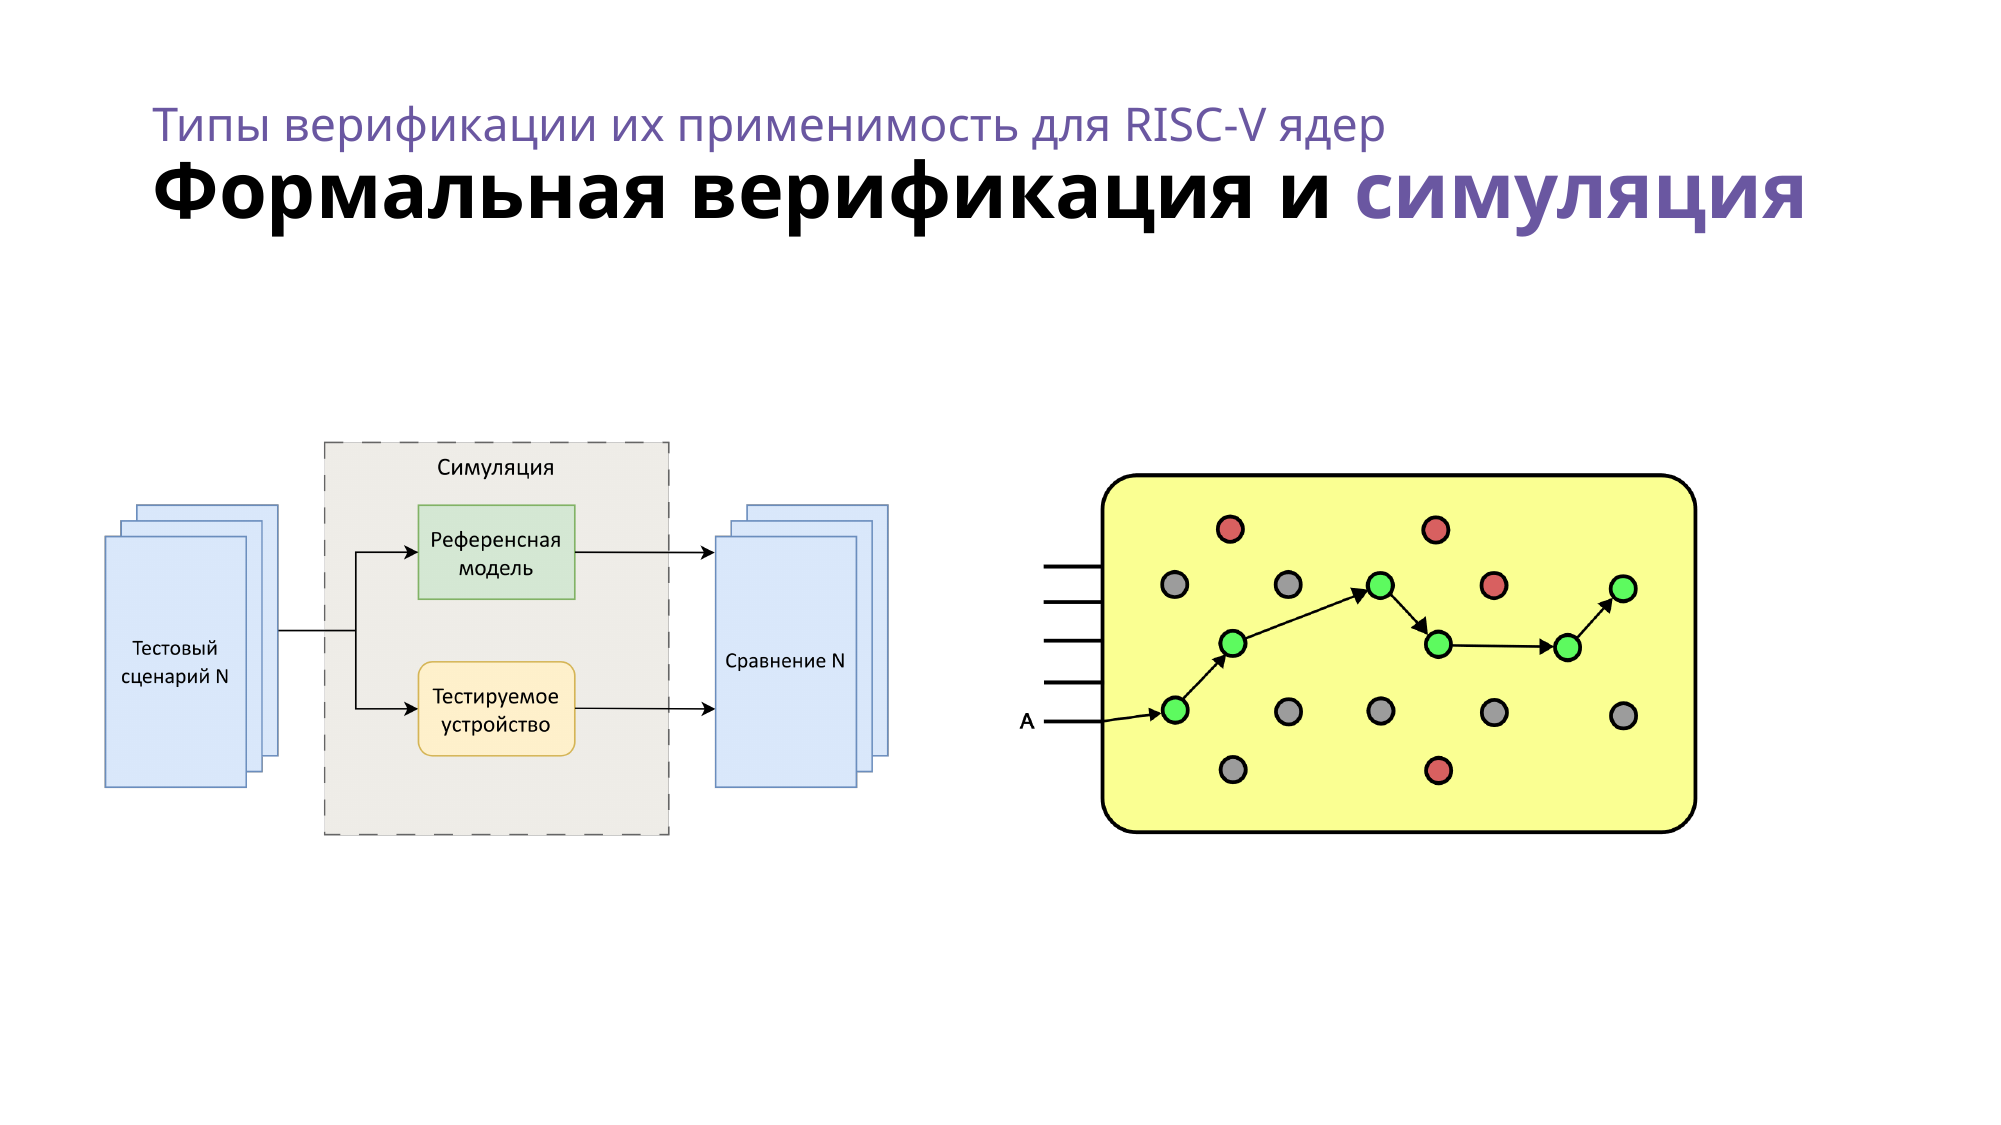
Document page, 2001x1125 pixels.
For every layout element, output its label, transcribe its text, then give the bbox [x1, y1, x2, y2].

title Типы верификации их применимость для RISC-V ядер Формальная верификация и симуляция [137, 59, 1863, 278]
picture [103, 440, 890, 902]
picture [999, 423, 2000, 1125]
